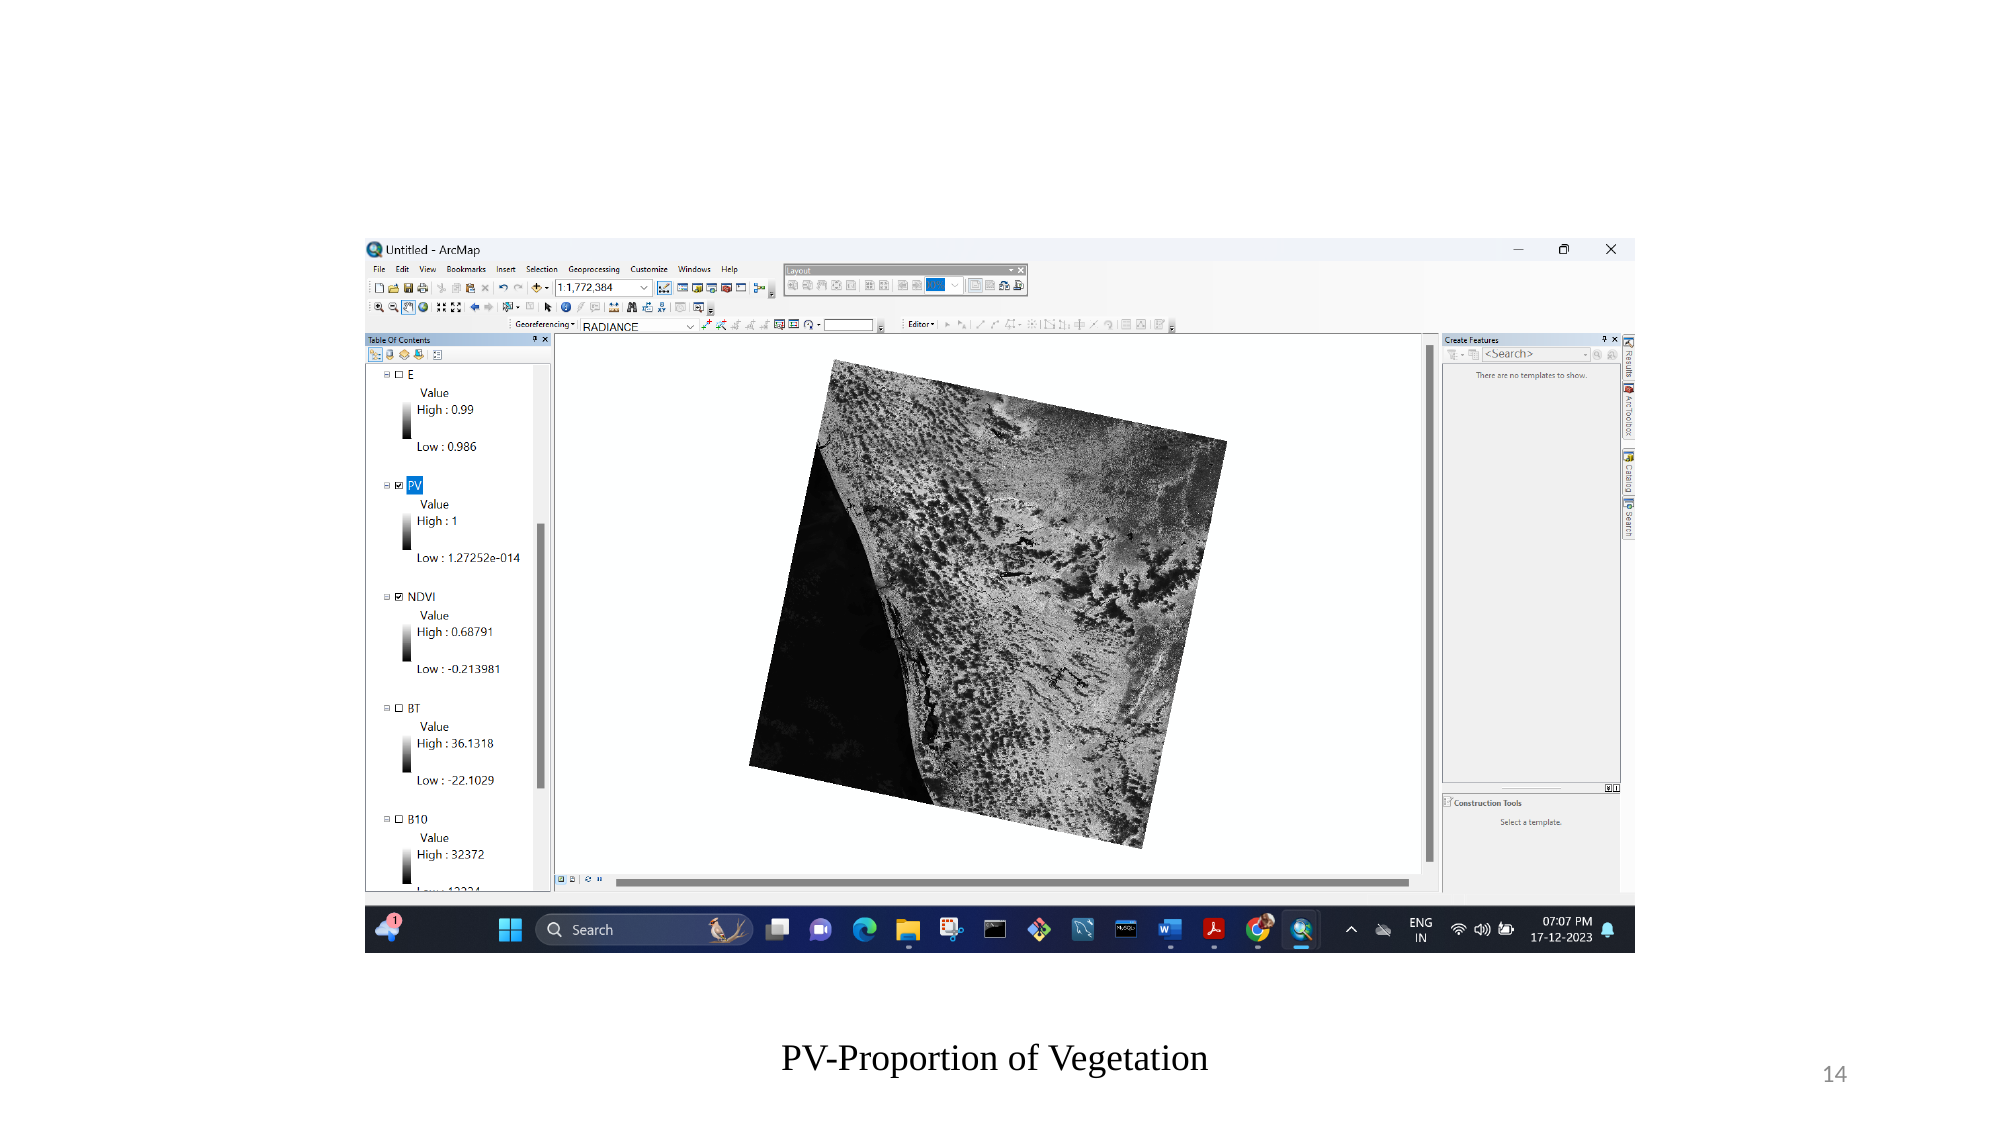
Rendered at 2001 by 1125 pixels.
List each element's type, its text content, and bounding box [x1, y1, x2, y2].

title PV-Proportion of Vegetation [766, 968, 1579, 1125]
slide_number 14 [1412, 1042, 1863, 1103]
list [365, 238, 1635, 953]
